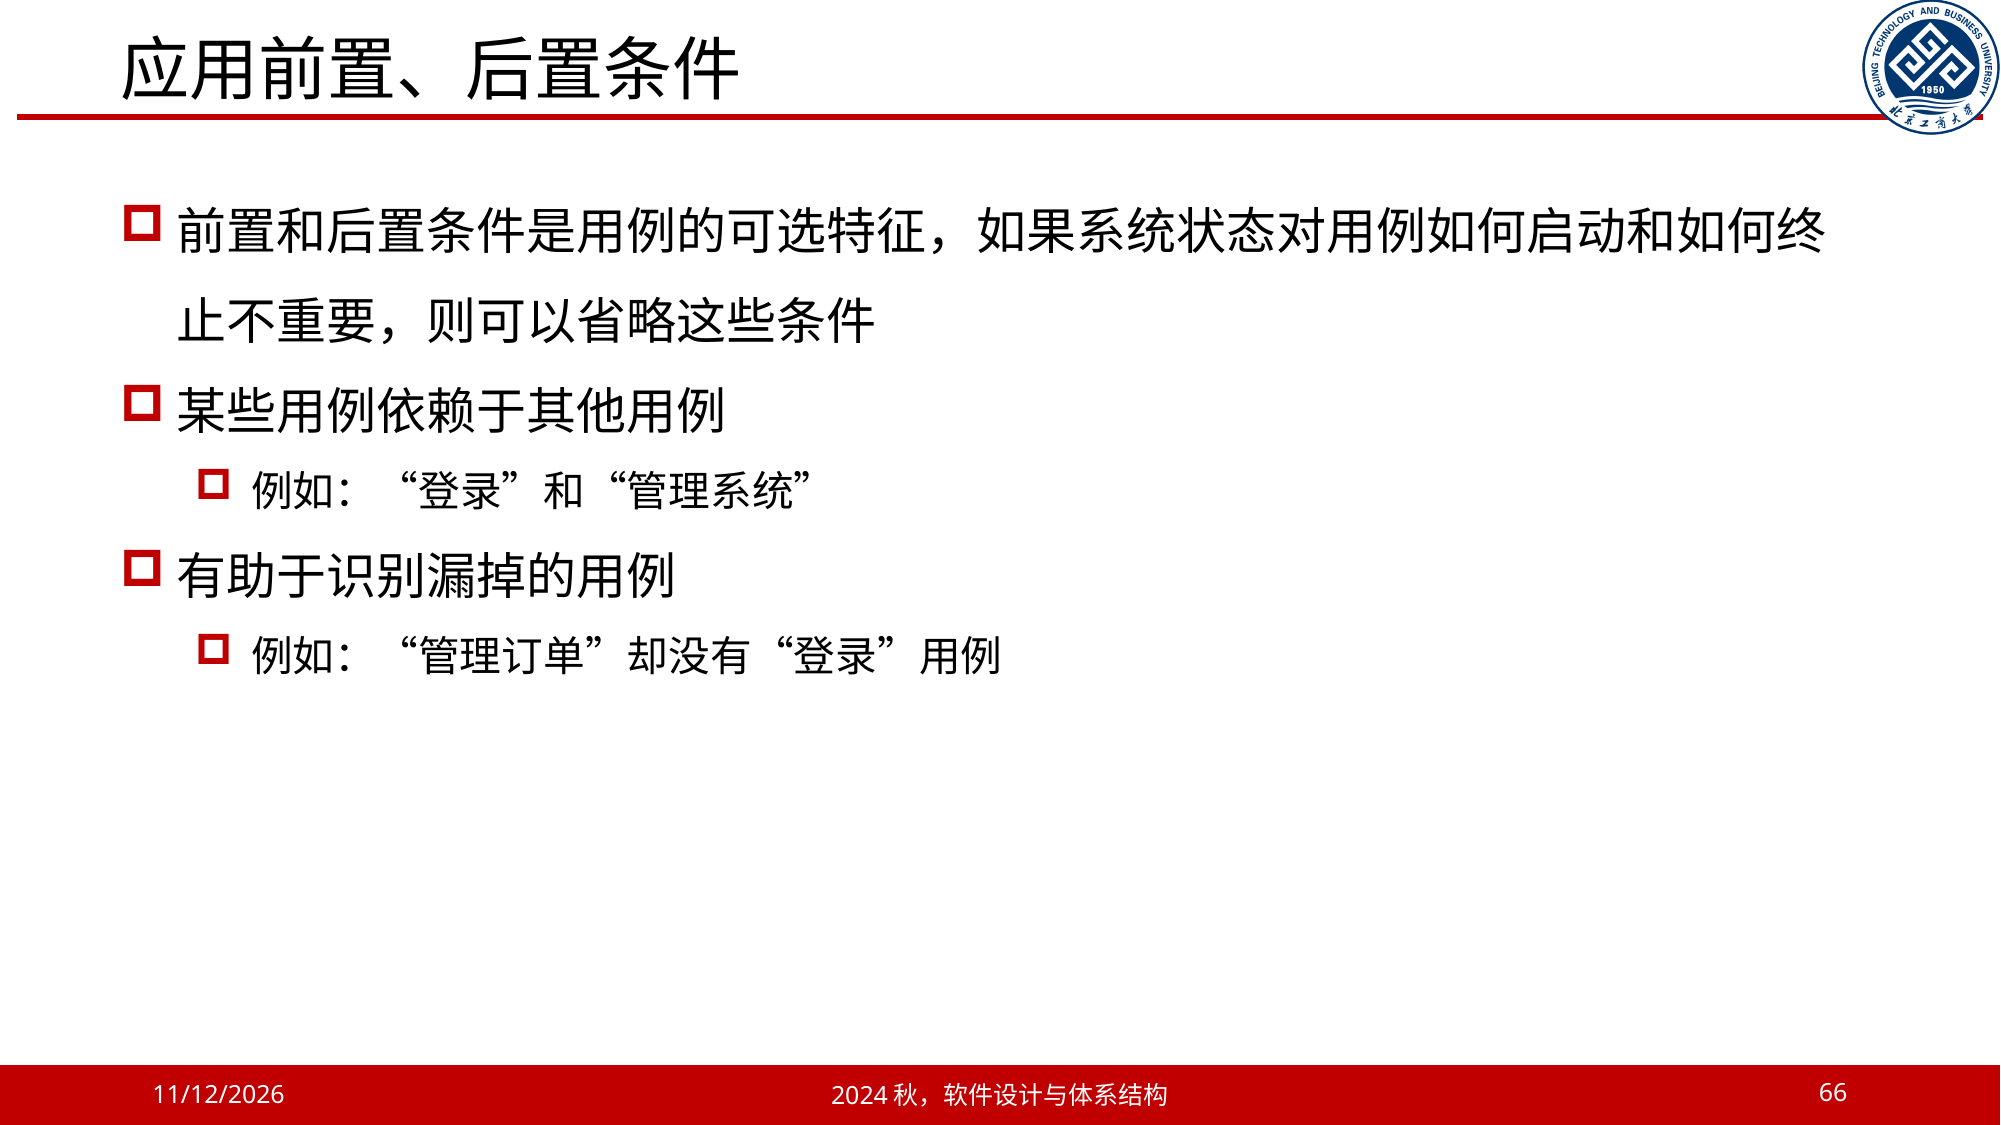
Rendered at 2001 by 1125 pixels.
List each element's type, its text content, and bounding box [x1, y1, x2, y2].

title 应用前置、后置条件 [105, 27, 1861, 116]
text_box [0, 1063, 2000, 1125]
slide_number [137, 1065, 588, 1125]
footer 2024秋，软件设计与体系结构 [662, 1065, 1338, 1125]
text_box 前置和后置条件是用例的可选特征，如果系统状态对用例如何启动和如何终止不重要，则可以省略这些条件 某些用例依赖于其他用例 例如：“登录”和“管理系统” 有助于识别漏掉的用例 例如：“管理订单”却没有“登录”用例 [105, 162, 1863, 687]
picture [1861, 0, 2000, 135]
slide_number 66 [1412, 1063, 1863, 1124]
